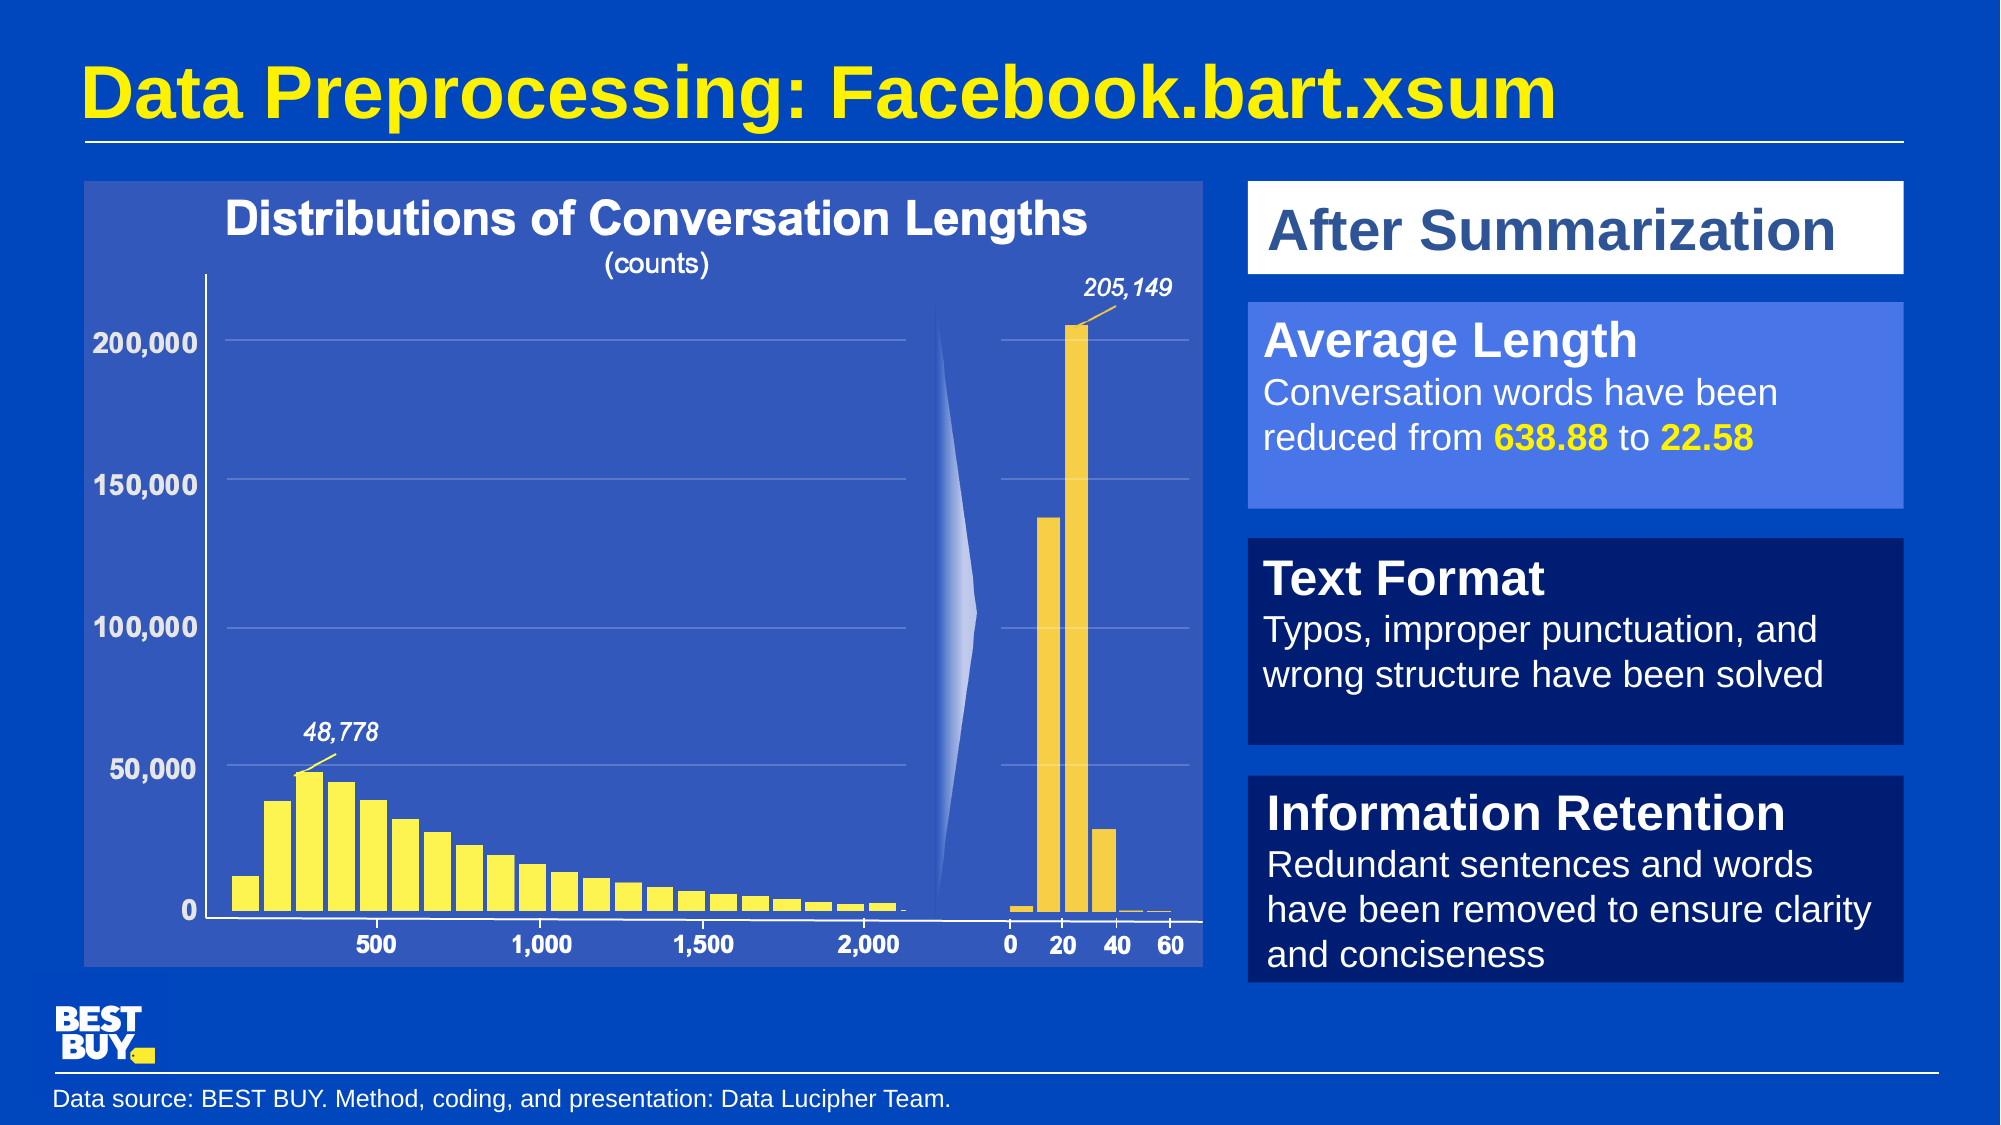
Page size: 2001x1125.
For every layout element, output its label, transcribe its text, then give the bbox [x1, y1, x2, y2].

text_box Text Format Typos, improper punctuation, and wrong structure have been solved [1247, 537, 1910, 703]
text_box [1247, 181, 1904, 275]
text_box [1247, 775, 1251, 983]
text_box Data Preprocessing: Facebook.bart.xsum [65, 35, 1904, 141]
text_box Information Retention Redundant sentences and words have been removed to ensure clarity and conciseness [1251, 772, 1914, 983]
text_box [1247, 302, 1904, 509]
picture [31, 971, 169, 1098]
picture [84, 180, 1203, 968]
text_box [1247, 703, 1904, 745]
text_box After Summarization [1252, 185, 1874, 270]
text_box Data source: BEST BUY. Method, coding, and presentation: Data Lucipher Team. [37, 1075, 1104, 1121]
text_box Average Length Conversation words have been reduced from 638.88 to 22.58 [1247, 300, 1859, 466]
